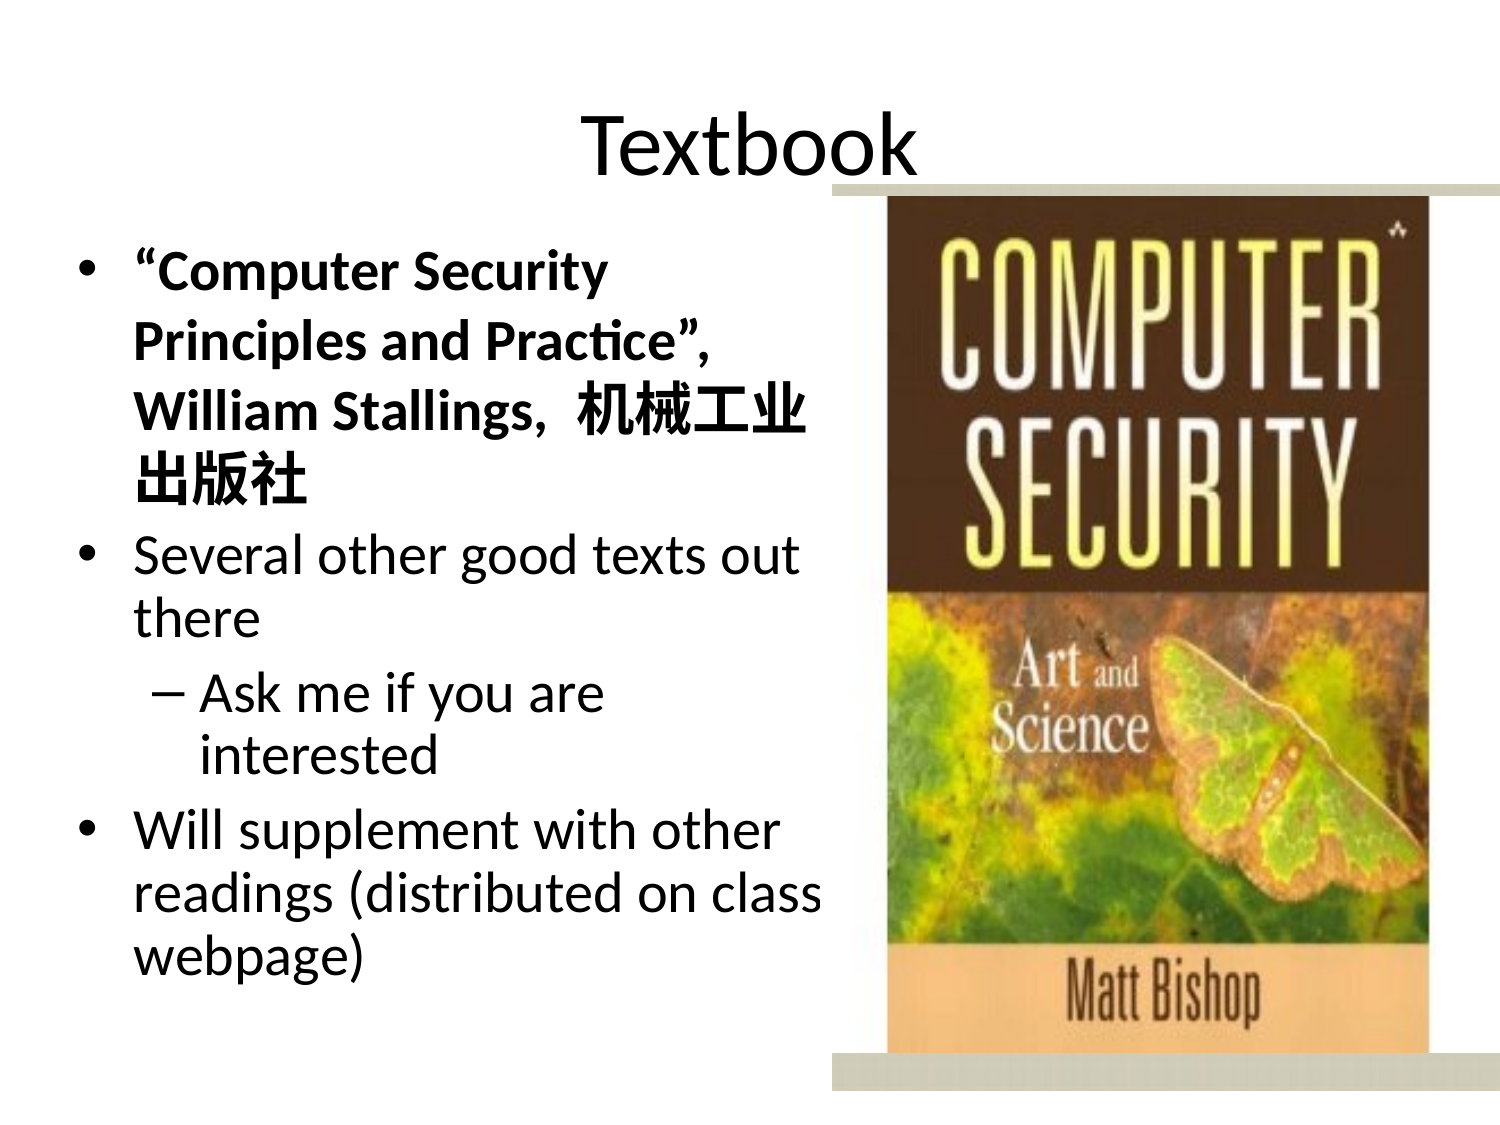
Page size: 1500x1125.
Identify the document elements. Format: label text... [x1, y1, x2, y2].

list “Computer Security Principles and Practice”, William Stallings, 机械工业出版社 Several other good texts out there Ask me if you are interested Will supplement with other readings (distributed on class webpage) [62, 224, 827, 1094]
title Textbook [75, 45, 1425, 224]
picture [820, 184, 1500, 1092]
